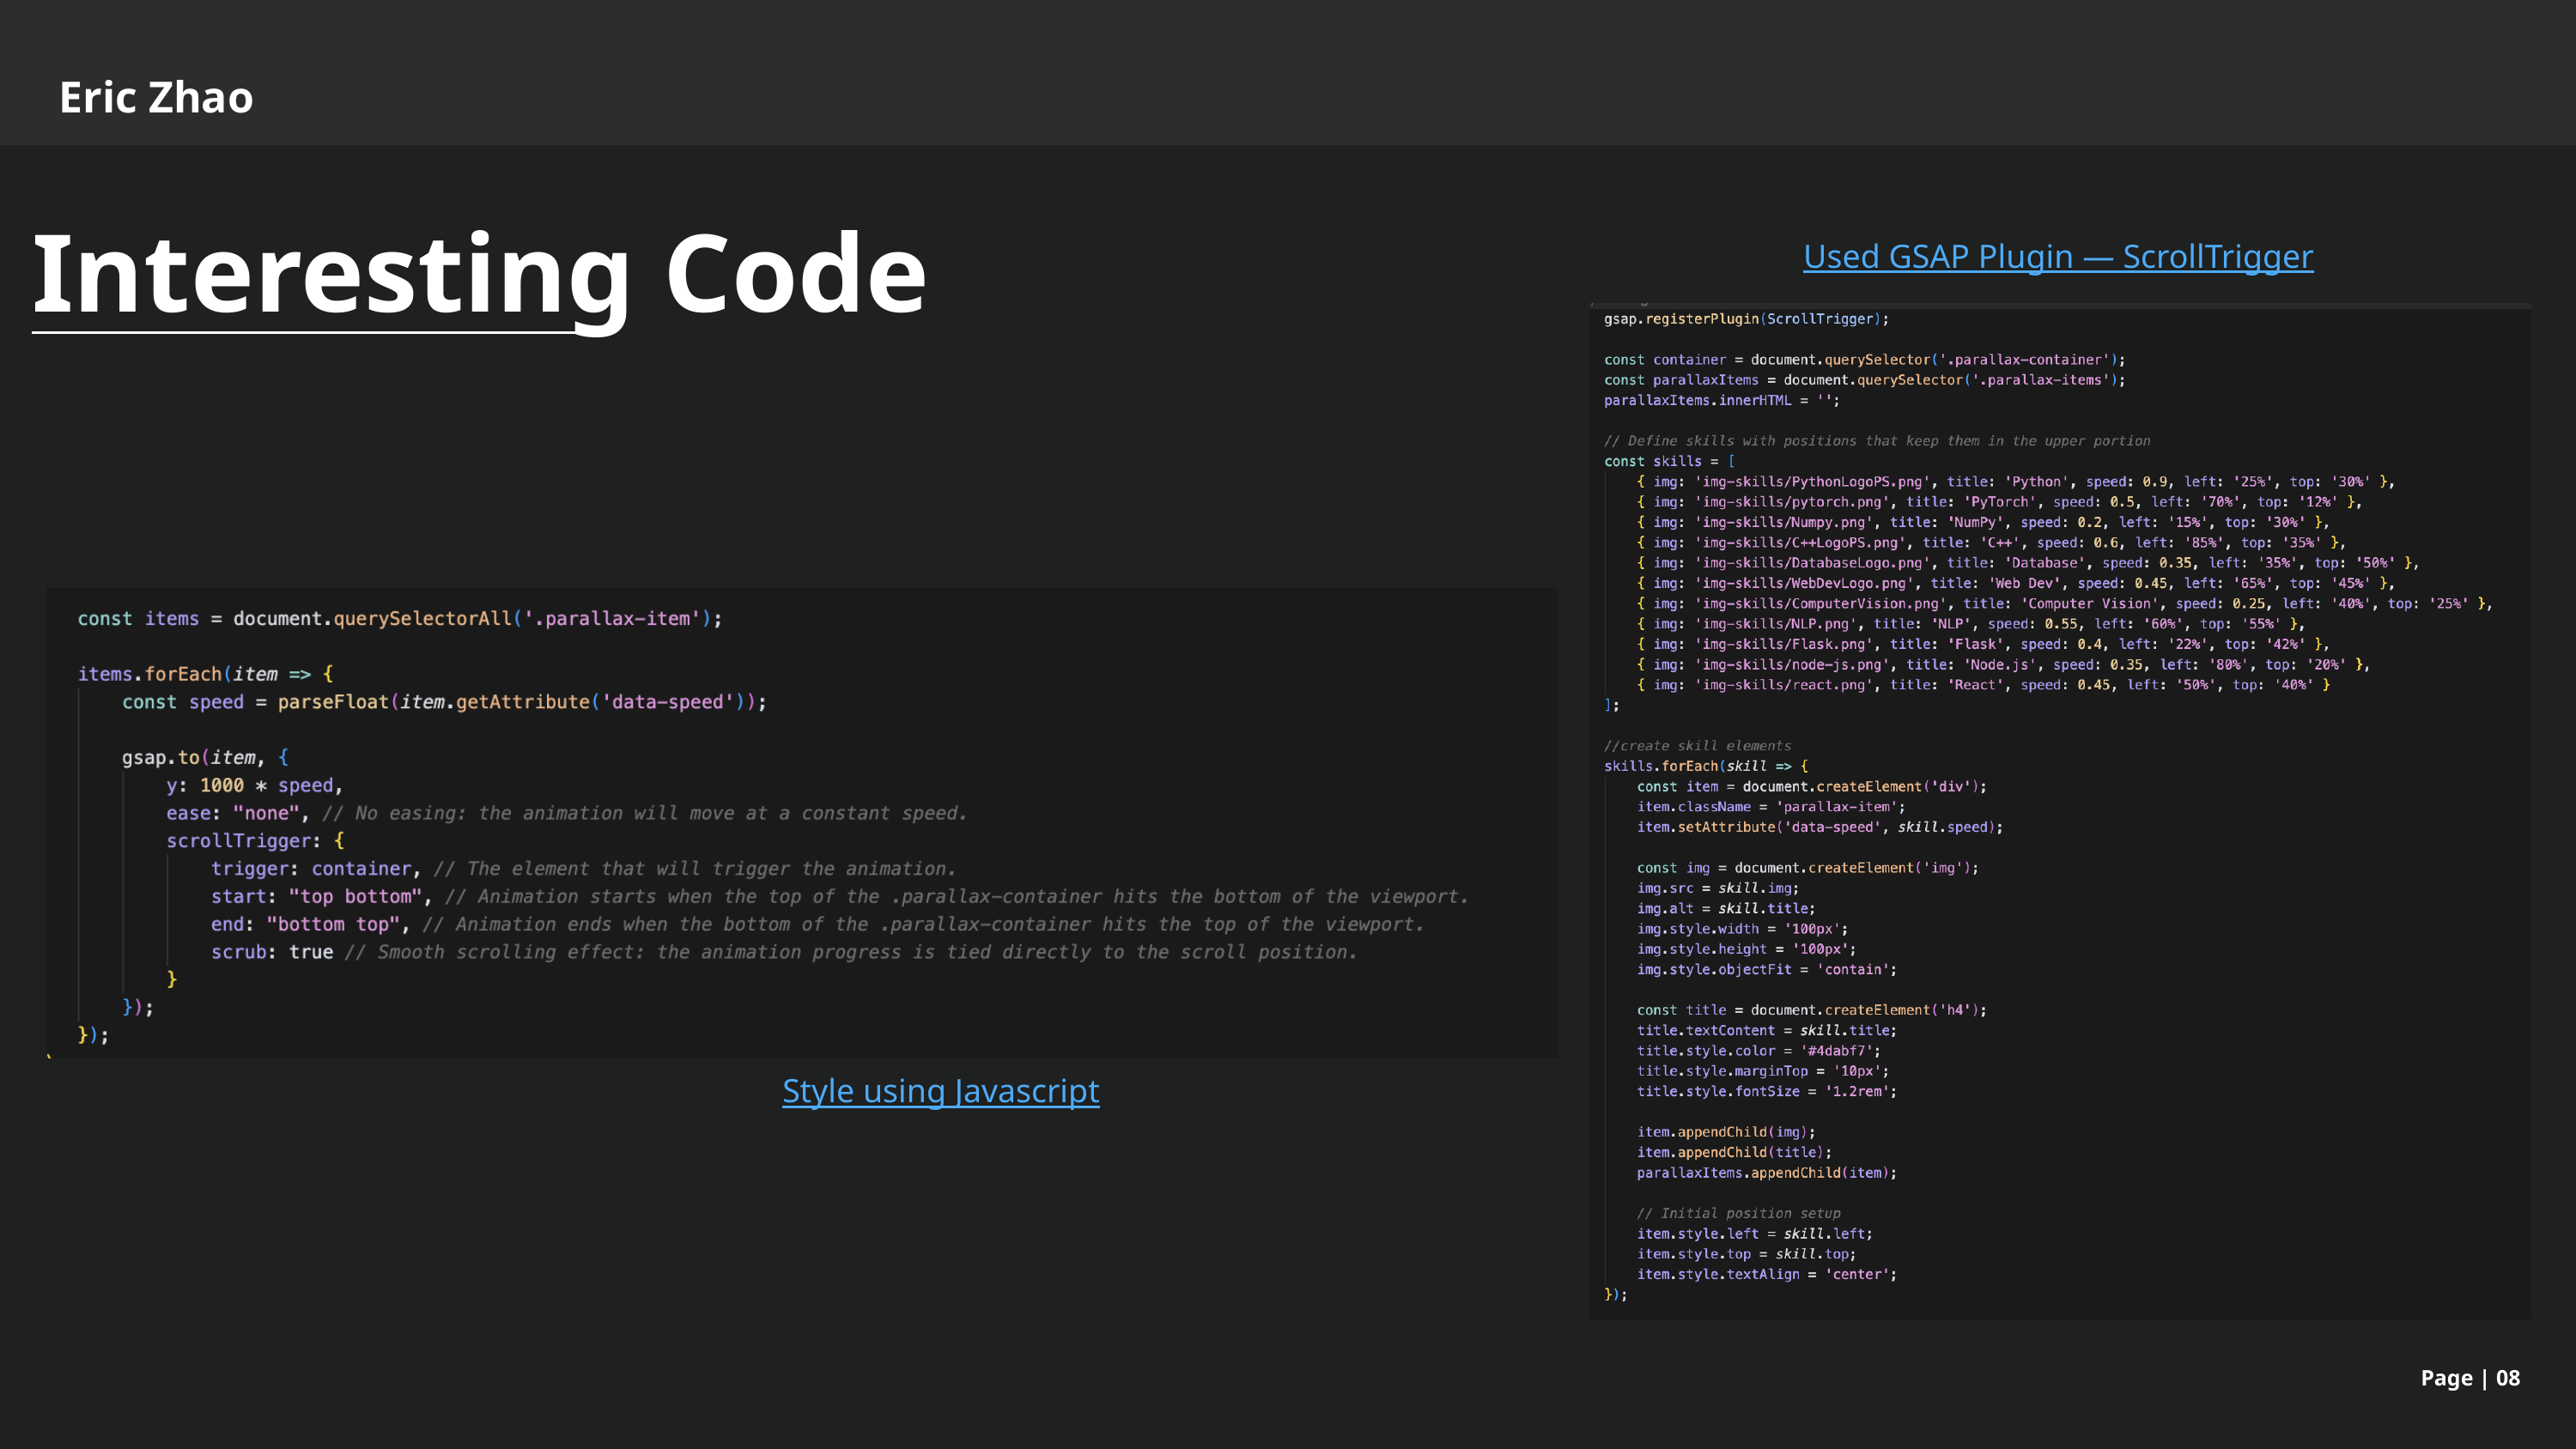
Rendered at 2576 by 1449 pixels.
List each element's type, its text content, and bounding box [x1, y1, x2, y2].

picture [1589, 302, 2531, 1319]
text_box Used GSAP Plugin — ScrollTrigger [1710, 222, 2407, 293]
text_box Page | 08 [2406, 1354, 2521, 1390]
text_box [0, 0, 2576, 145]
picture [46, 588, 1558, 1058]
text_box Style using Javascript [592, 1068, 1290, 1128]
text_box Interesting Code [32, 190, 1230, 334]
